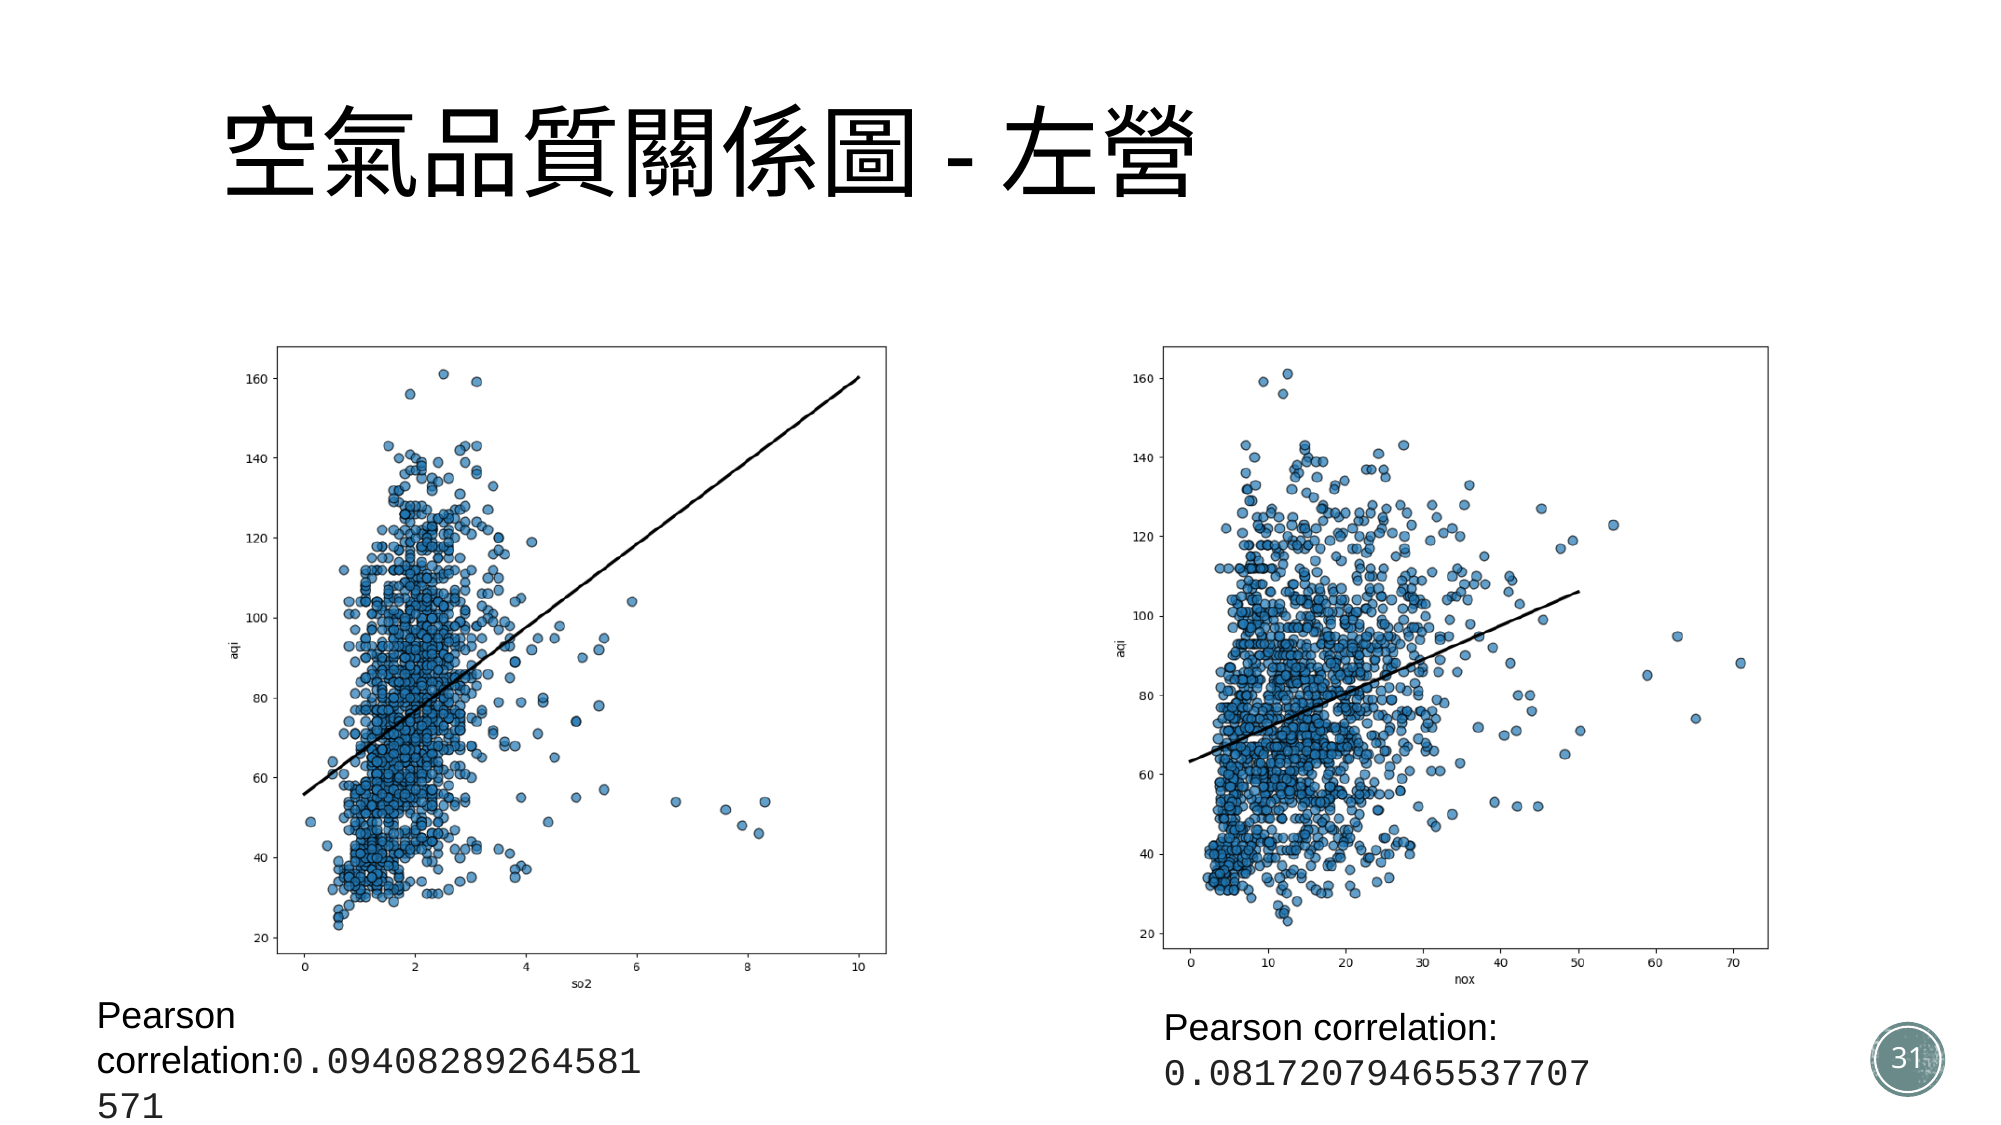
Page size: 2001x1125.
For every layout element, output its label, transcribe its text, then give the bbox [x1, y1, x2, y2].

text_box Pearson correlation: 0.08172079465537707 [1148, 997, 1765, 1101]
title 空氣品質關係圖-左營 [205, 25, 1856, 290]
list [1103, 346, 1781, 995]
slide_number 31 [1855, 1028, 1961, 1089]
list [220, 346, 897, 996]
text_box Pearson correlation:0.09408289264581571 [81, 983, 675, 1125]
